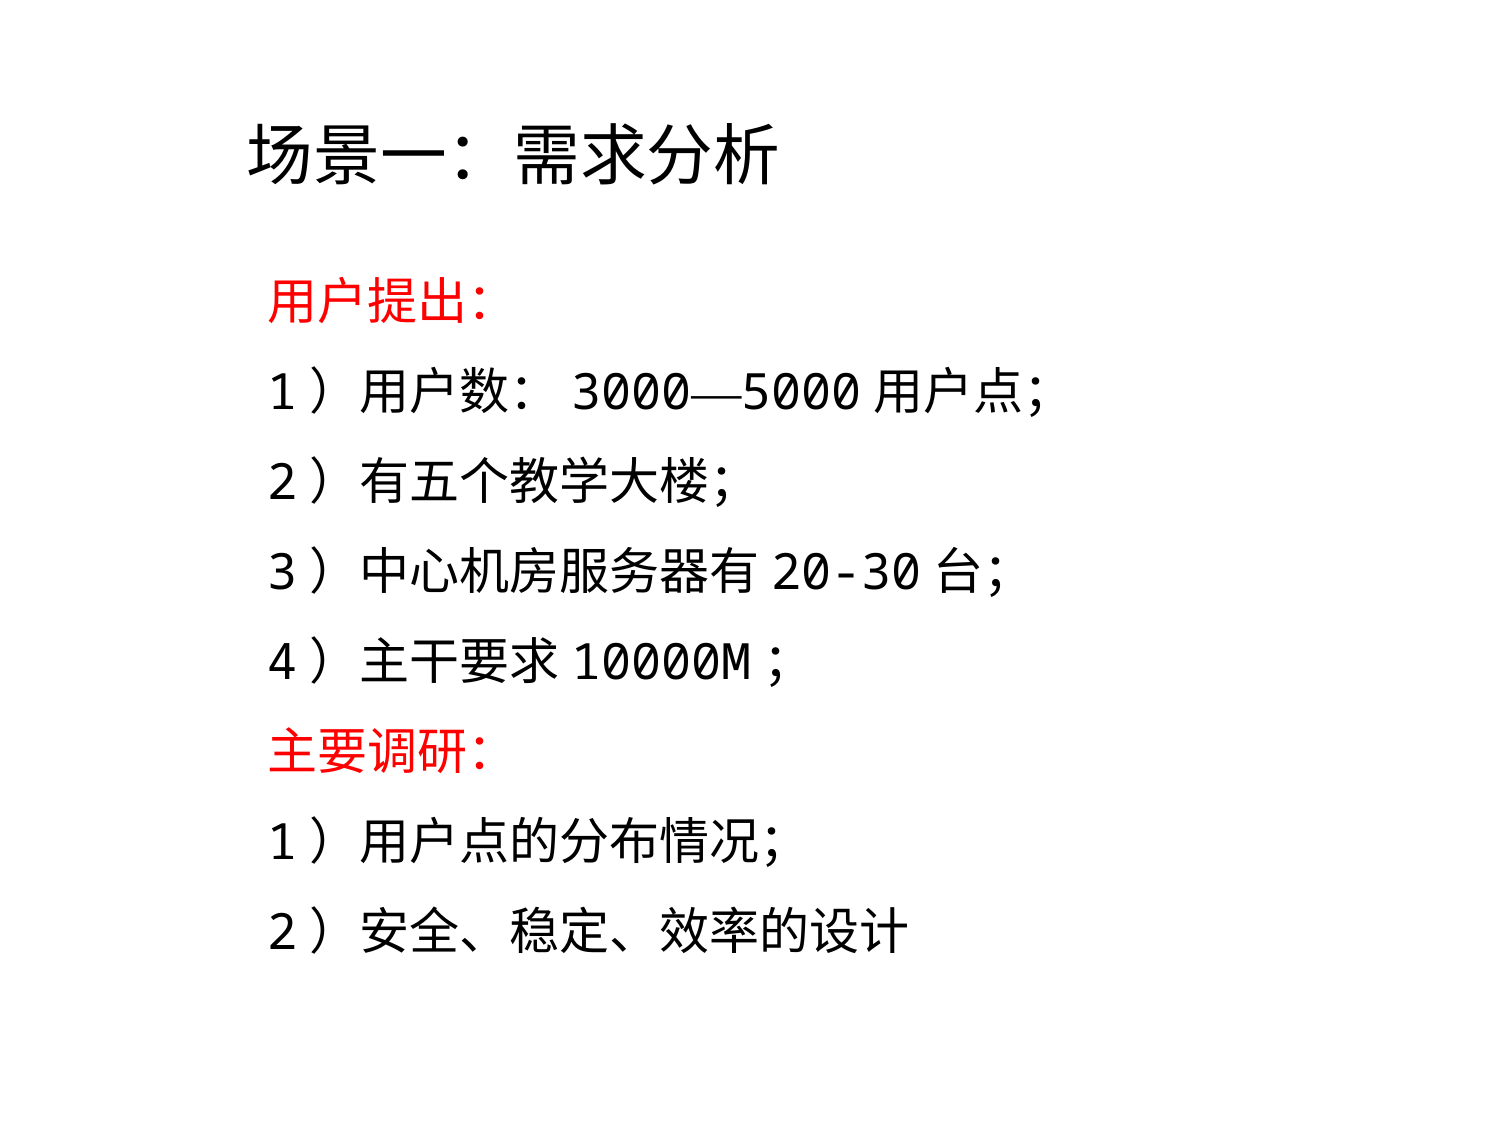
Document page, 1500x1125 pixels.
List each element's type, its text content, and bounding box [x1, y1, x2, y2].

title 场景一：需求分析 [112, 90, 916, 215]
text_box 用户提出： 1）用户数：3000—5000用户点； 2）有五个教学大楼； 3）中心机房服务器有20-30台； 4）主干要求10000M； 主要调研： 1）用户点的分布情况； 2）安全、稳定、效率的设计 [252, 231, 1089, 1057]
